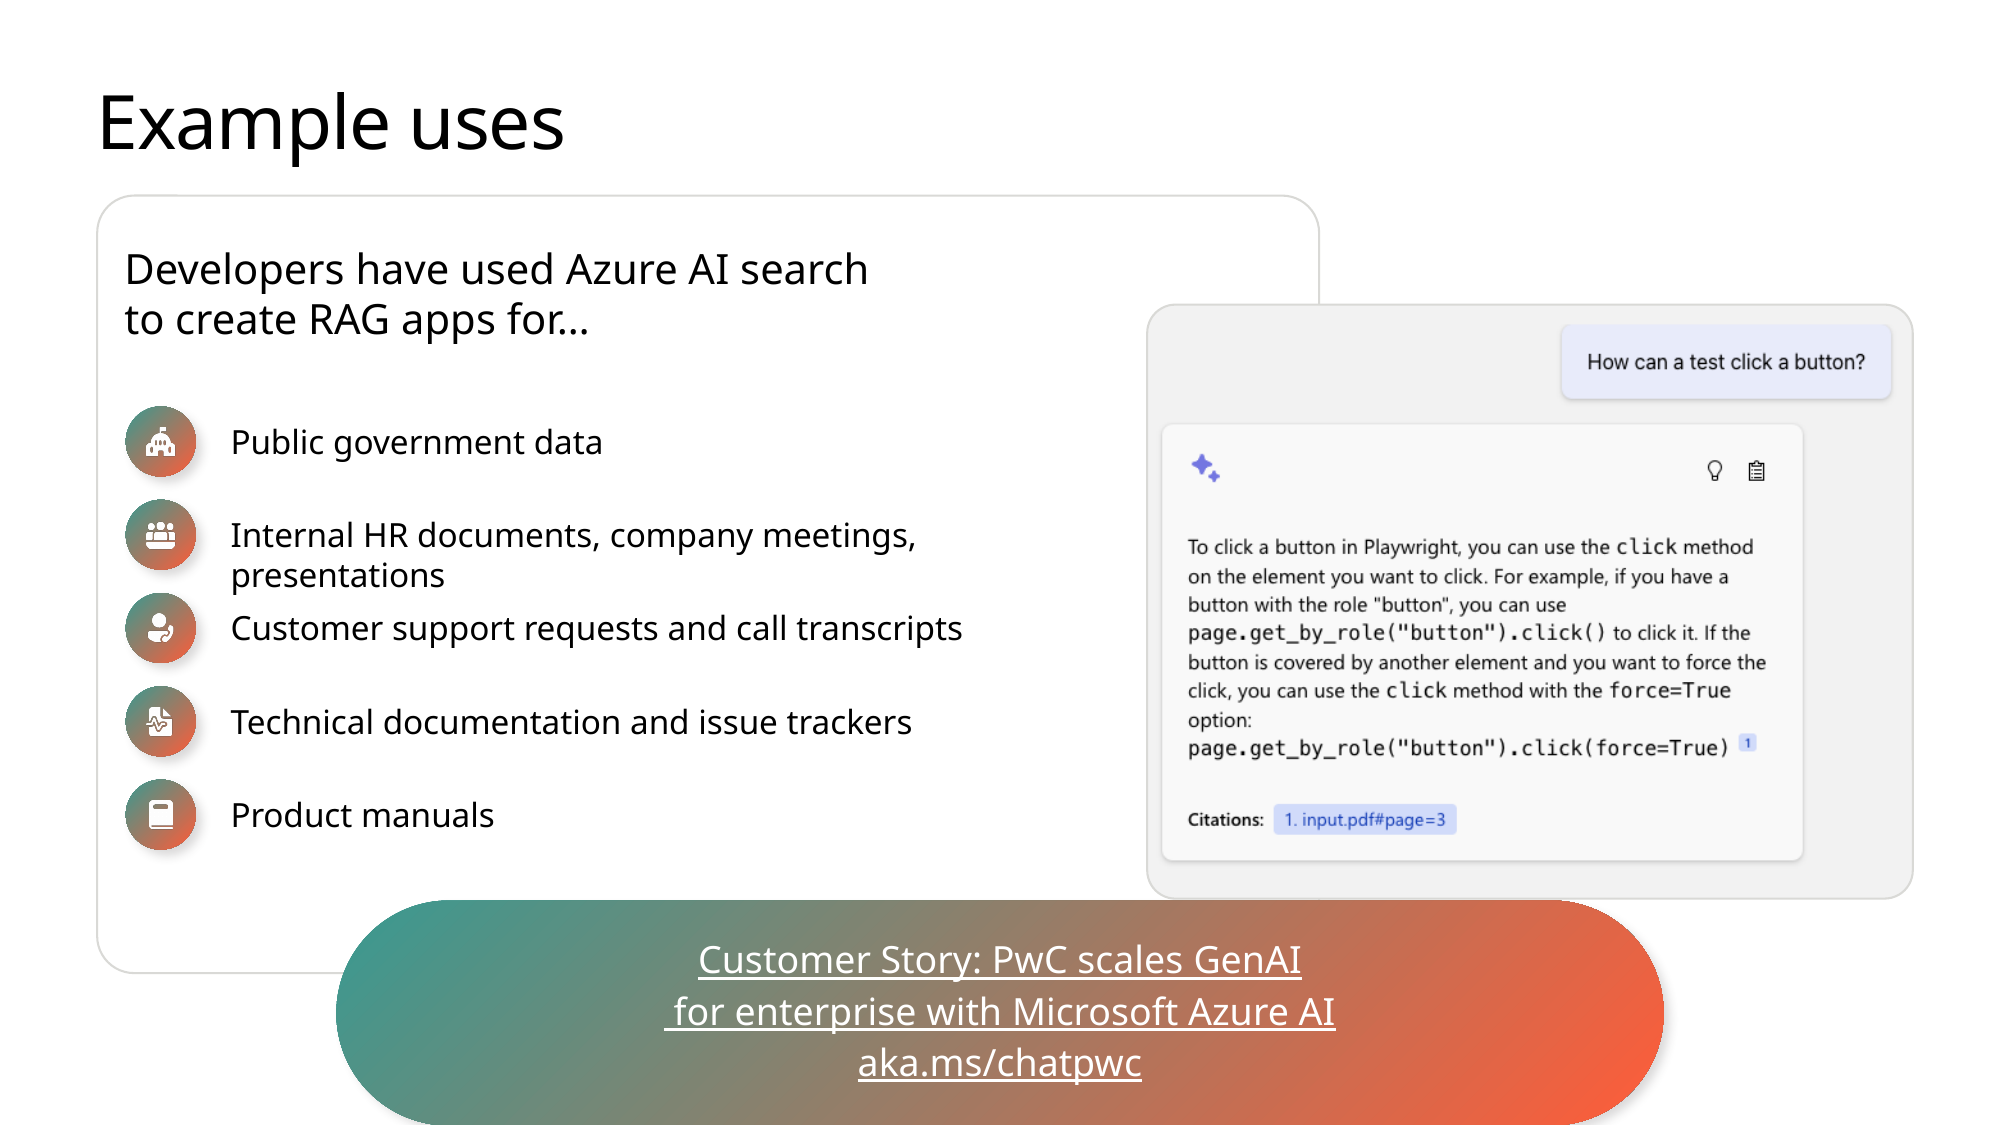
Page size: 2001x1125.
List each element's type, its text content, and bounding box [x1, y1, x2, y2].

text_box Customer support requests and call transcripts [215, 600, 1120, 655]
text_box Technical documentation and issue trackers [215, 693, 1120, 749]
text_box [125, 499, 196, 570]
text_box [125, 406, 196, 477]
text_box Public government data [215, 413, 1120, 469]
text_box Developers have used Azure AI search to create RAG apps for… [124, 235, 1029, 1013]
text_box Internal HR documents, company meetings, presentations [215, 506, 1120, 600]
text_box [125, 779, 196, 850]
title Example uses [96, 75, 1904, 166]
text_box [125, 592, 196, 664]
text_box [96, 194, 1320, 973]
text_box Customer Story: PwC scales GenAI for enterprise with Microsoft Azure AI aka.ms/chatpwc [336, 900, 1664, 1125]
text_box Product manuals [215, 786, 1120, 842]
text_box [125, 686, 196, 757]
picture [1146, 304, 1914, 899]
